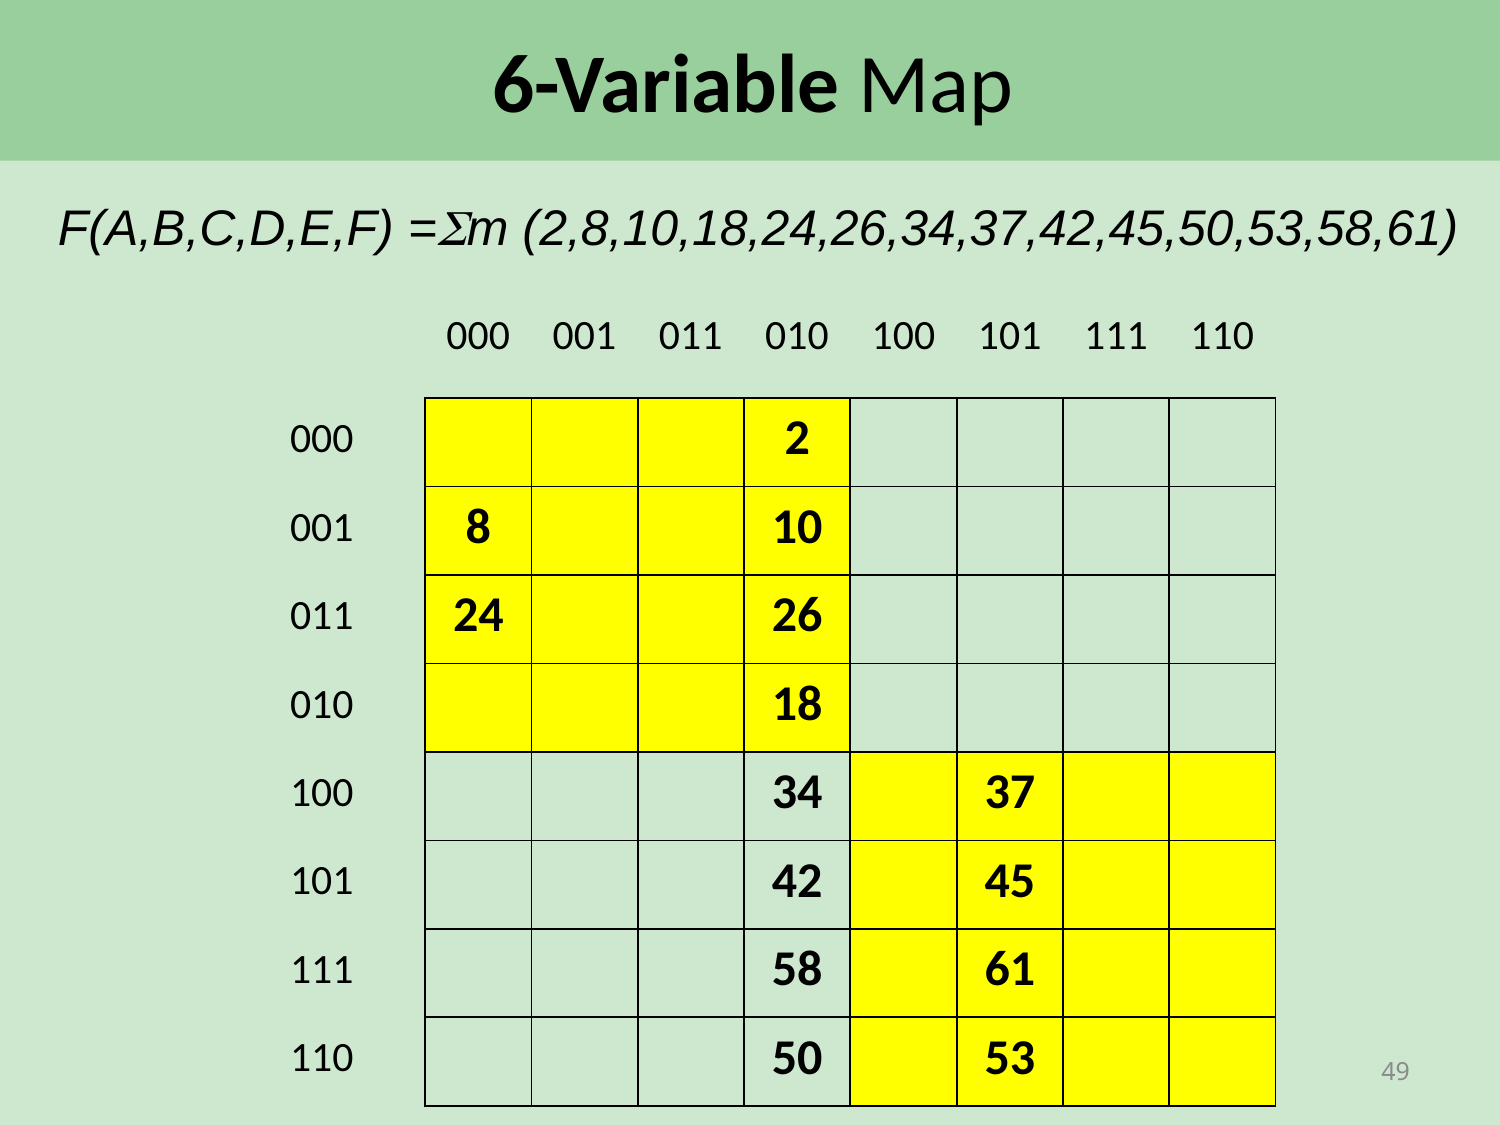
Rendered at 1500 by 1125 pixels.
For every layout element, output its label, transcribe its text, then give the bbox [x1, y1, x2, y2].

slide_number 49 [1276, 1042, 1425, 1103]
title 6-Variable Map [17, 15, 1489, 143]
text_box F(A,B,C,D,E,F) =Sm (2,8,10,18,24,26,34,37,42,45,50,53,58,61) [17, 160, 1500, 260]
